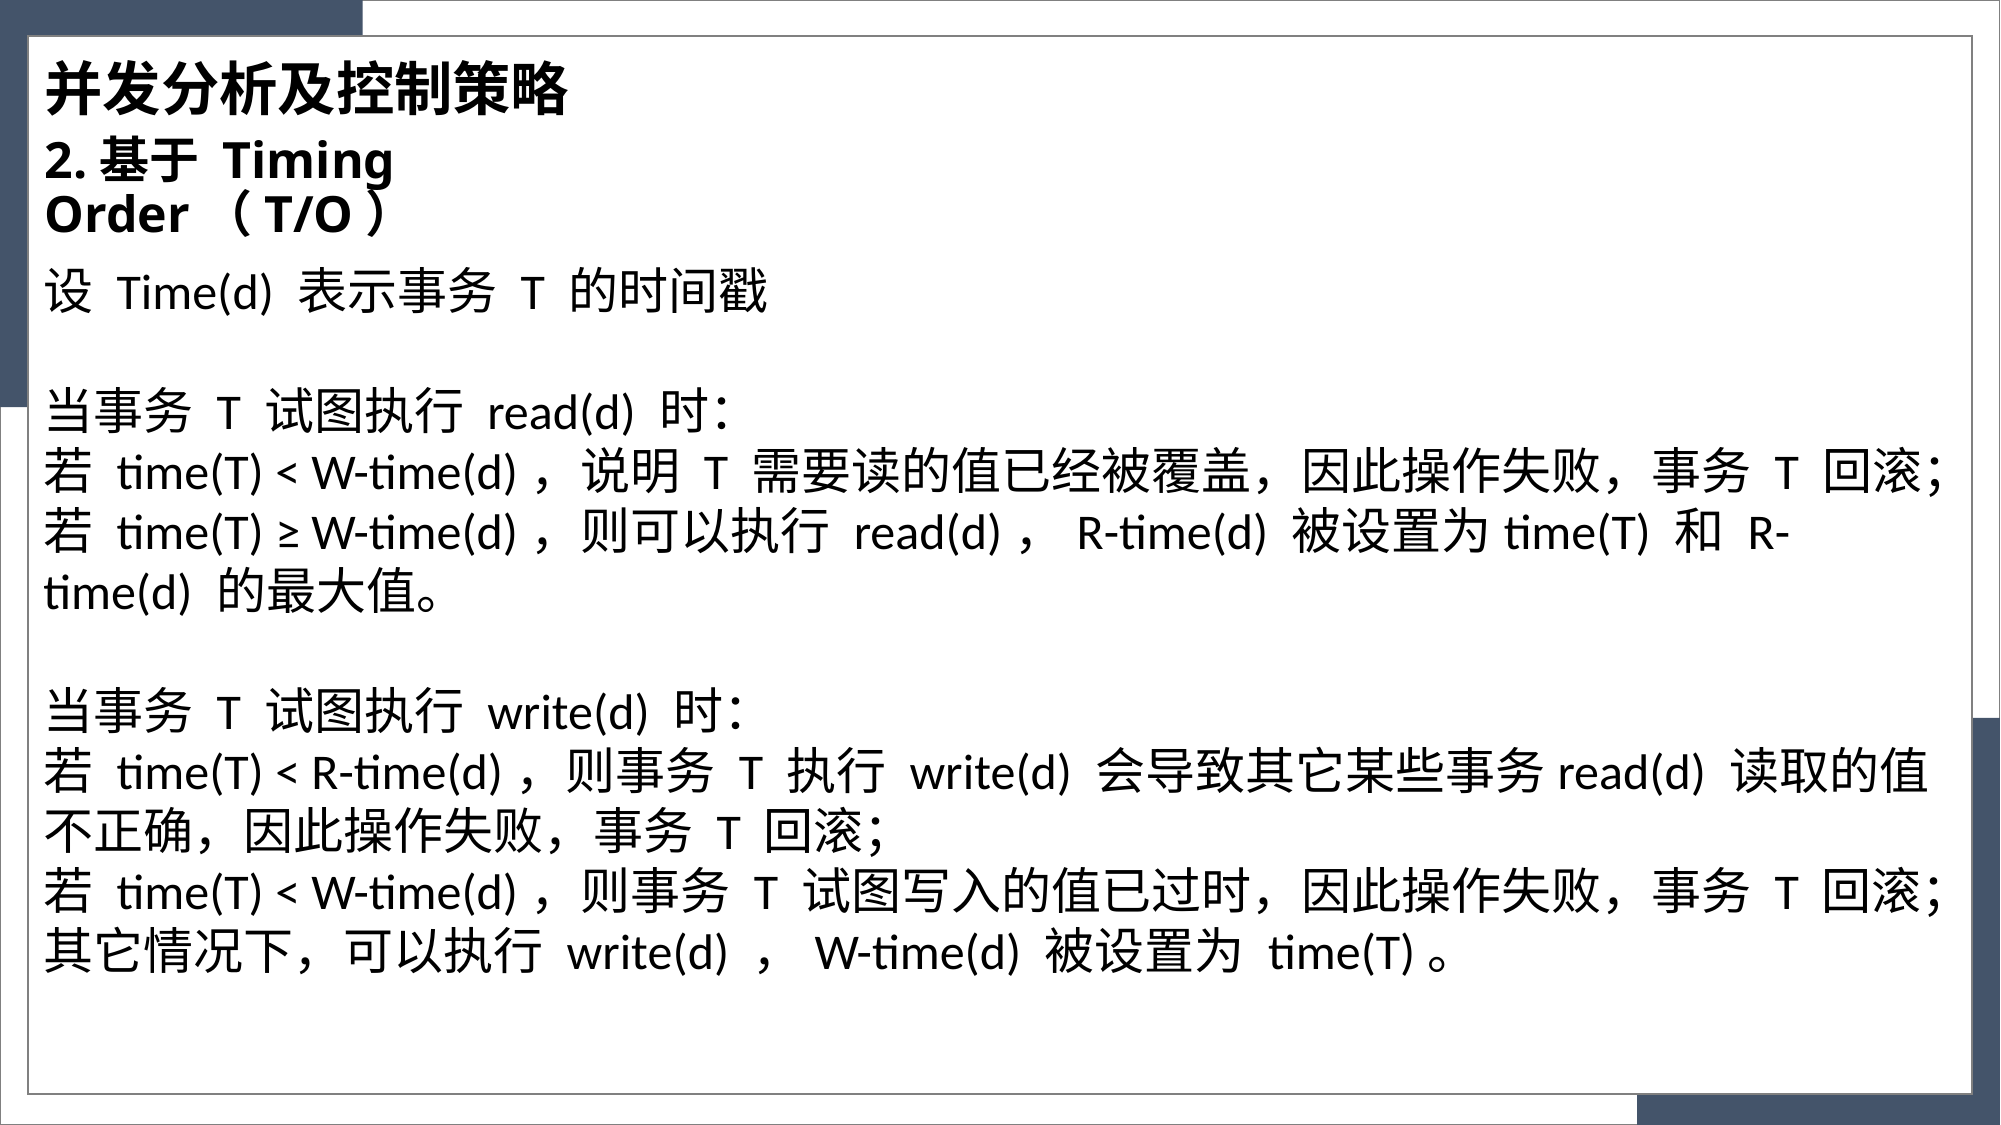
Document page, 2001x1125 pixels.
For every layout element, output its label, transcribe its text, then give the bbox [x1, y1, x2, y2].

text_box 2.基于 Timing Order（T/O） [29, 155, 694, 251]
text_box [27, 35, 1973, 1095]
text_box 并发分析及控制策略 [29, 35, 694, 131]
text_box [364, 0, 2000, 717]
text_box 设 Time(d) 表示事务 T 的时间戳 当事务 T 试图执行 read(d) 时： 若 time(T) < W-time(d)，说明 T 需要读的值已经被覆盖，因此操作失败，事务 T 回滚； 若 time(T) ≥ W-time(d)，则可以执行 read(d)，R-time(d) 被设置为time(T) 和 R-time(d) 的最大值。 当事务 T 试图执行 write(d) 时： 若 time(T) < R-time(d)，则事务 T 执行 write(d) 会导致其它某些事务read(d) 读取的值不正确，因此操作失败，事务 T 回滚； 若 time(T) < W-time(d)，则事务 T 试图写入的值已过时，因此操作失败，事务 T 回滚； 其它情况下，可以执行 write(d) ，W-time(d) 被设置为 time(T)。 [28, 252, 1948, 865]
text_box [1636, 717, 2000, 1125]
text_box [0, 408, 1636, 1125]
text_box [0, 0, 364, 408]
